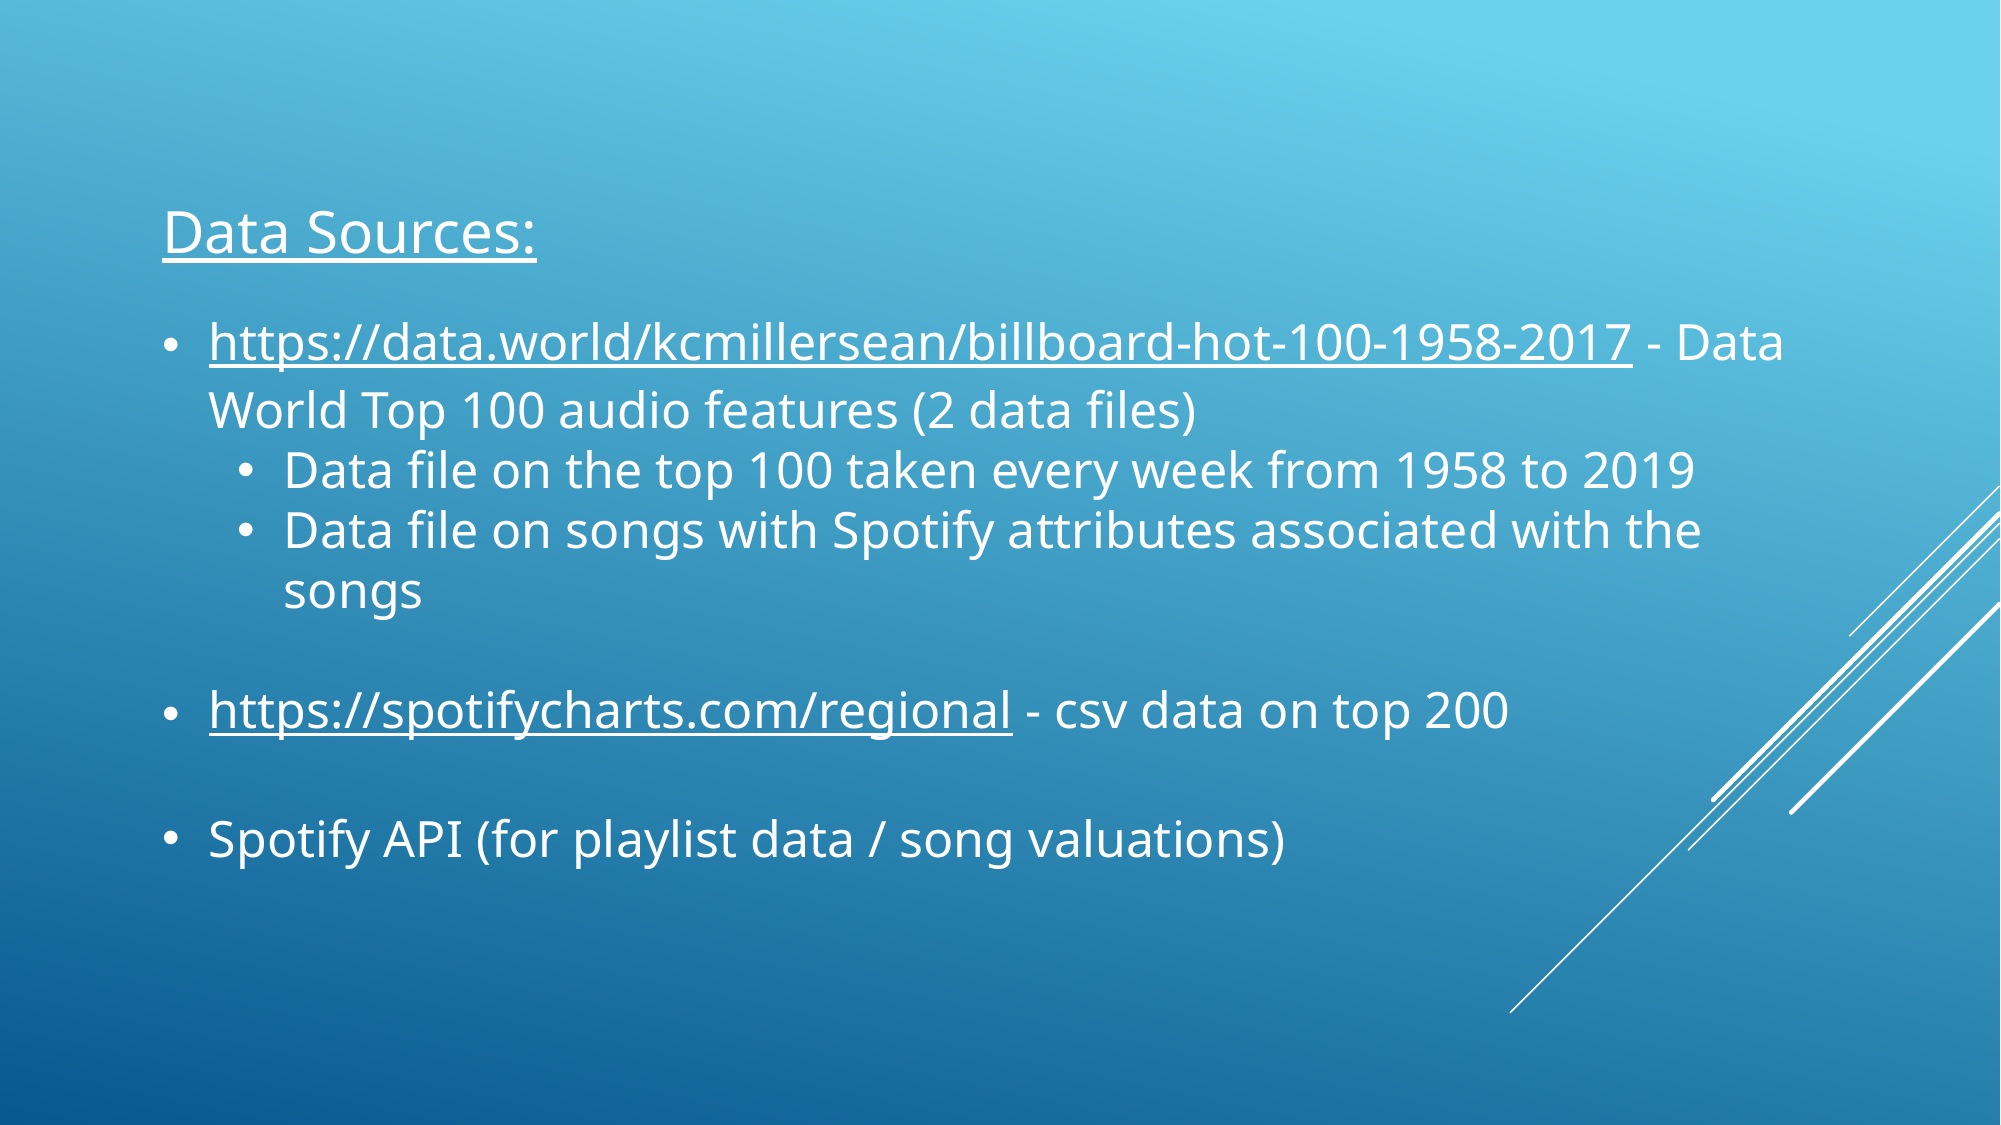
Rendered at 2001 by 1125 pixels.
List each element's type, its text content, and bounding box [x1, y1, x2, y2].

text_box Data Sources: https://data.world/kcmillersean/billboard-hot-100-1958-2017 - Data World Top 100 audio features (2 data files) Data file on the top 100 taken every week from 1958 to 2019 Data file on songs with Spotify attributes associated with the songs https://spotifycharts.com/regional - csv data on top 200 Spotify API (for playlist data / song valuations) [147, 188, 1869, 920]
